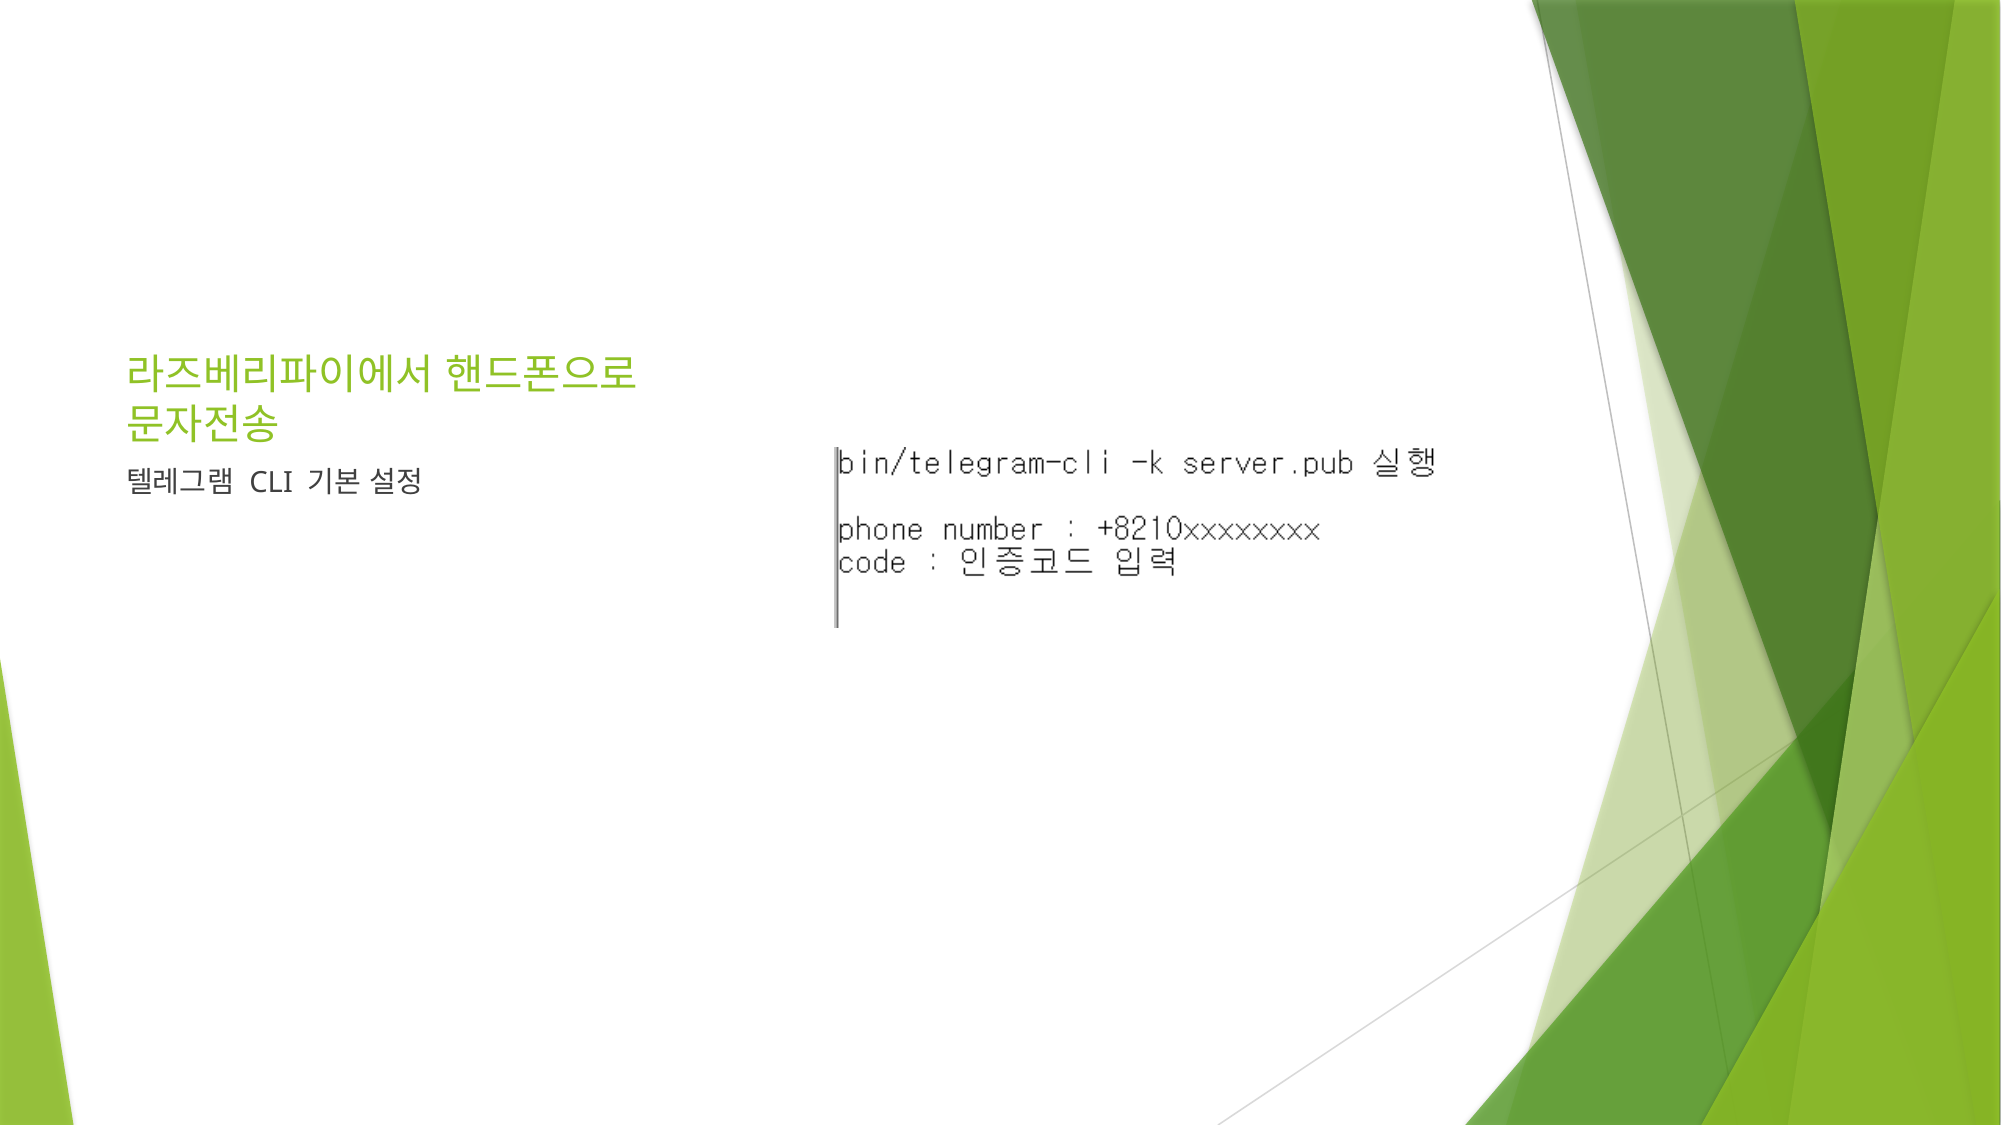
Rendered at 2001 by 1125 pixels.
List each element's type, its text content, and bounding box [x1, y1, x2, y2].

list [834, 447, 1469, 629]
title 라즈베리파이에서 핸드폰으로 문자전송 [111, 245, 744, 455]
list 텔레그램 CLI 기본 설정 [111, 455, 744, 880]
